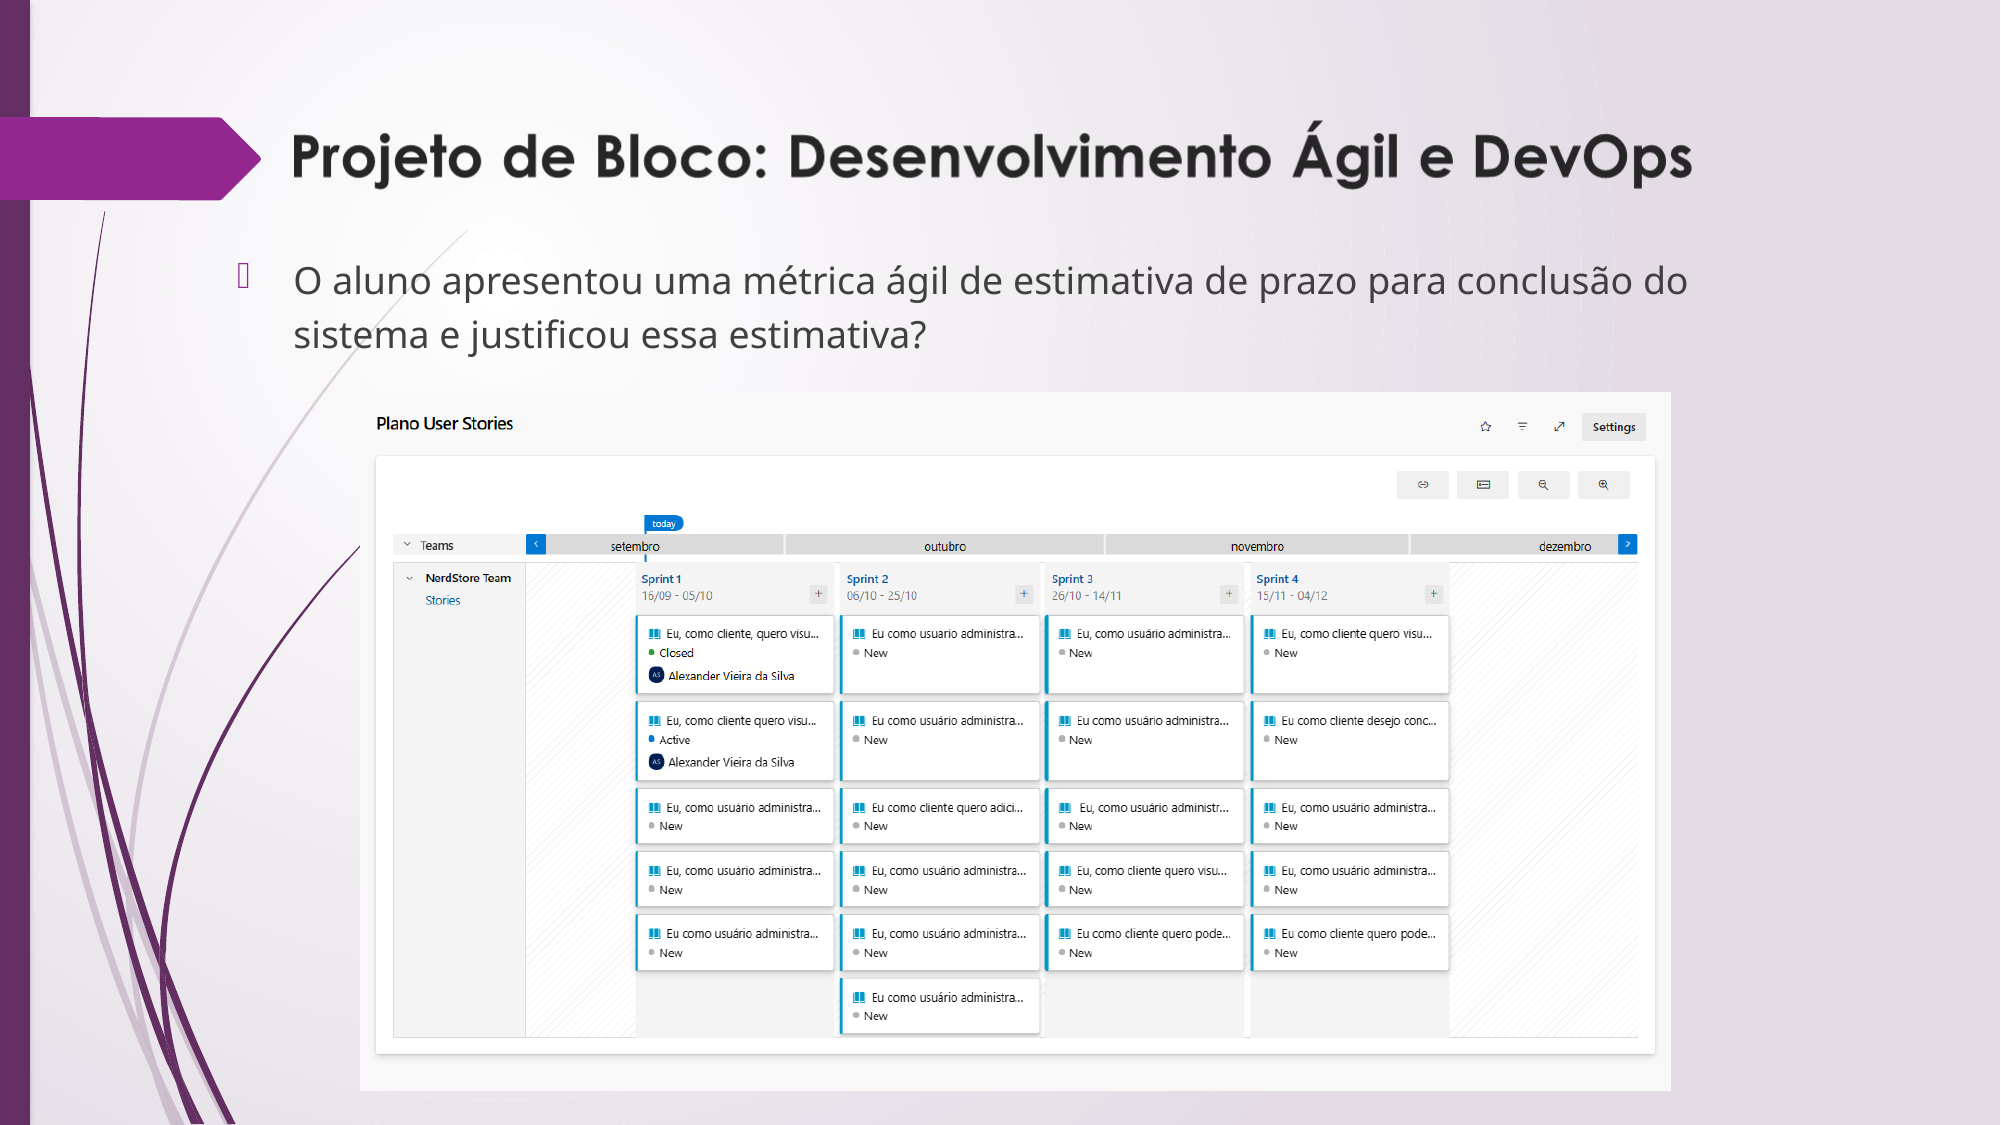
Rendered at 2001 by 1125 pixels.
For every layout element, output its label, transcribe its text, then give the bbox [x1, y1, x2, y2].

list O aluno apresentou uma métrica ágil de estimativa de prazo para conclusão do sistema e justificou essa estimativa? [222, 240, 1844, 377]
picture [360, 392, 1671, 1092]
picture [254, 100, 1730, 226]
